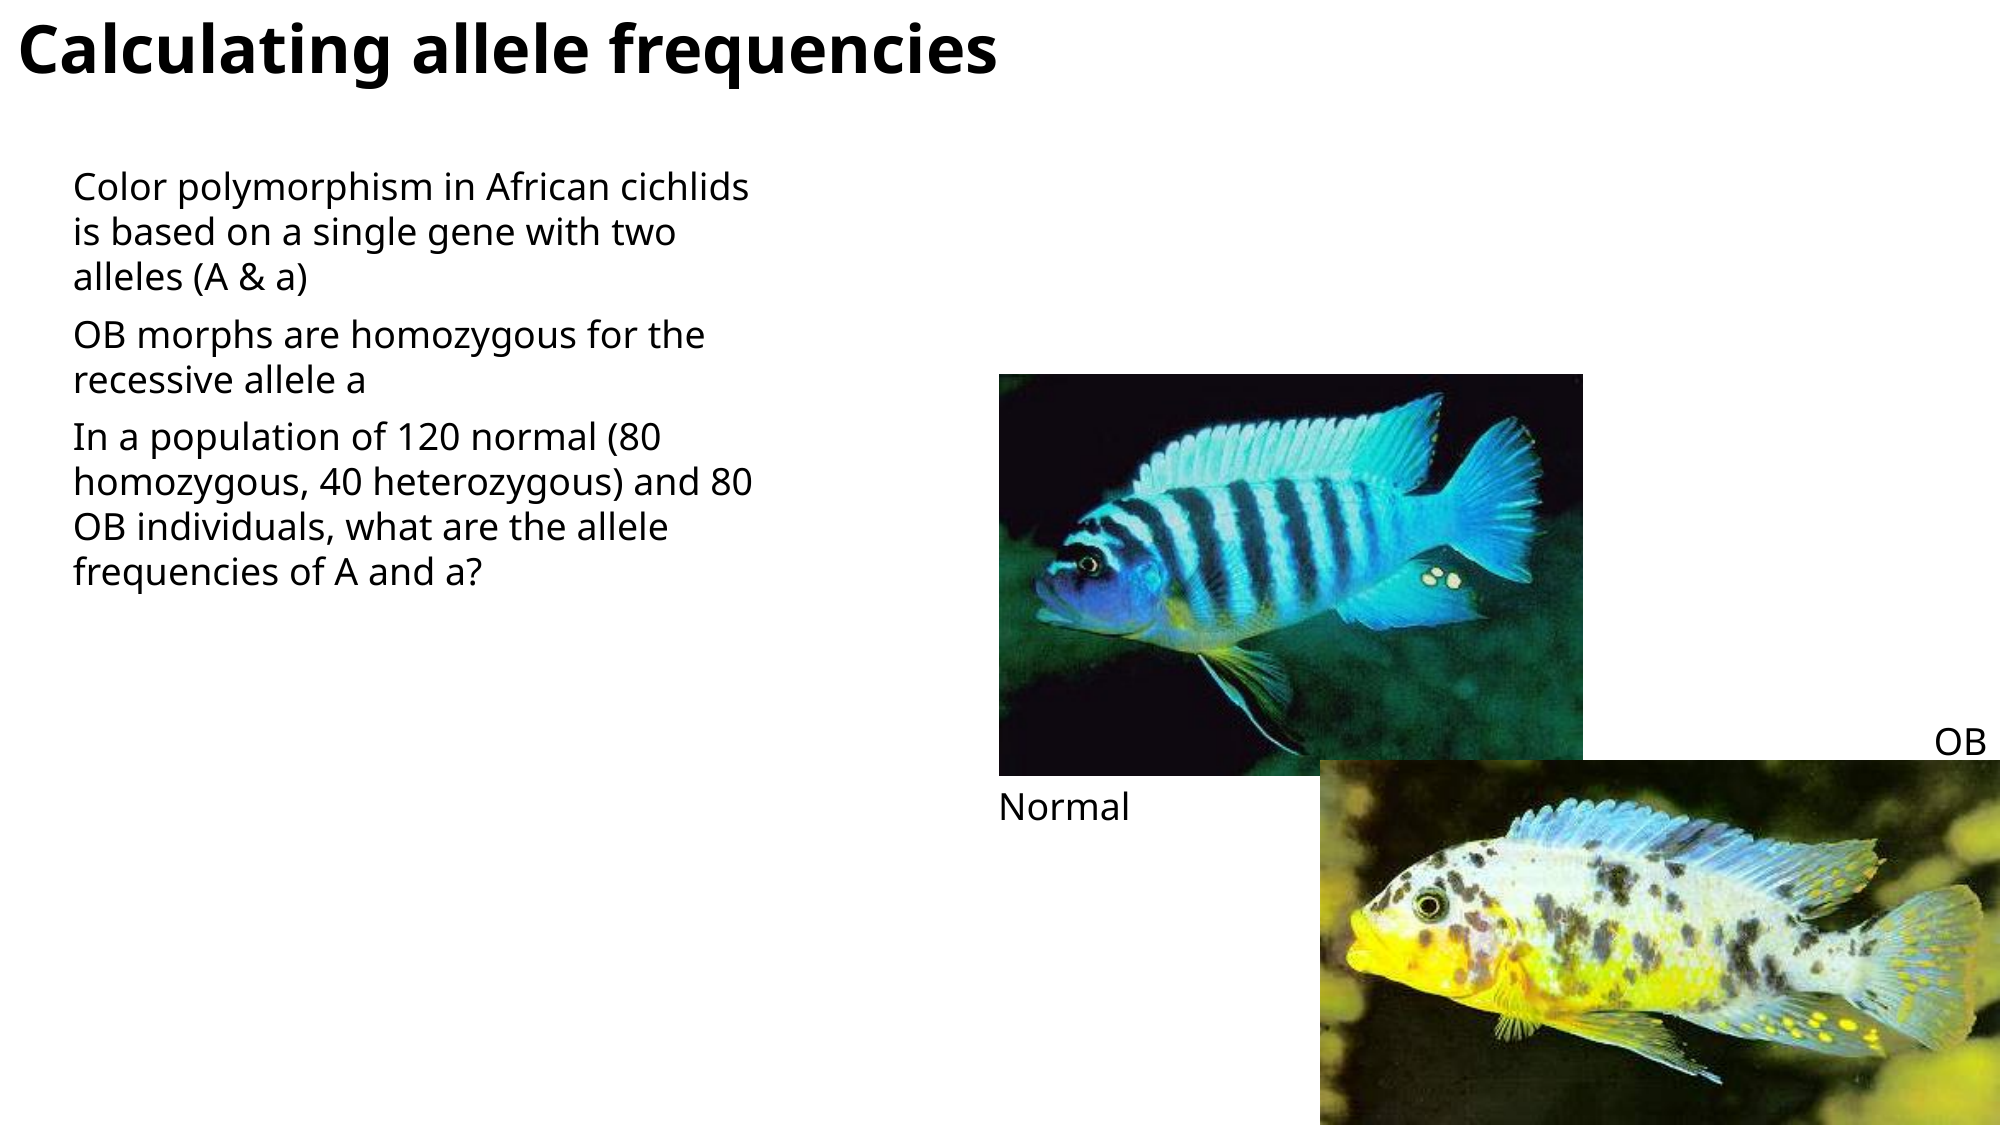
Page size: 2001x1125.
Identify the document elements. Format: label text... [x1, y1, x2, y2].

picture [999, 374, 2000, 1125]
text_box Color polymorphism in African cichlids is based on a single gene with two alleles (A & a) OB morphs are homozygous for the recessive allele a In a population of 120 normal (80 homozygous, 40 heterozygous) and 80 OB individuals, what are the allele frequencies of A and a? [58, 155, 790, 601]
text_box Calculating allele frequencies [2, 0, 1015, 95]
text_box Normal [983, 775, 1216, 836]
text_box OB [1919, 710, 2000, 760]
